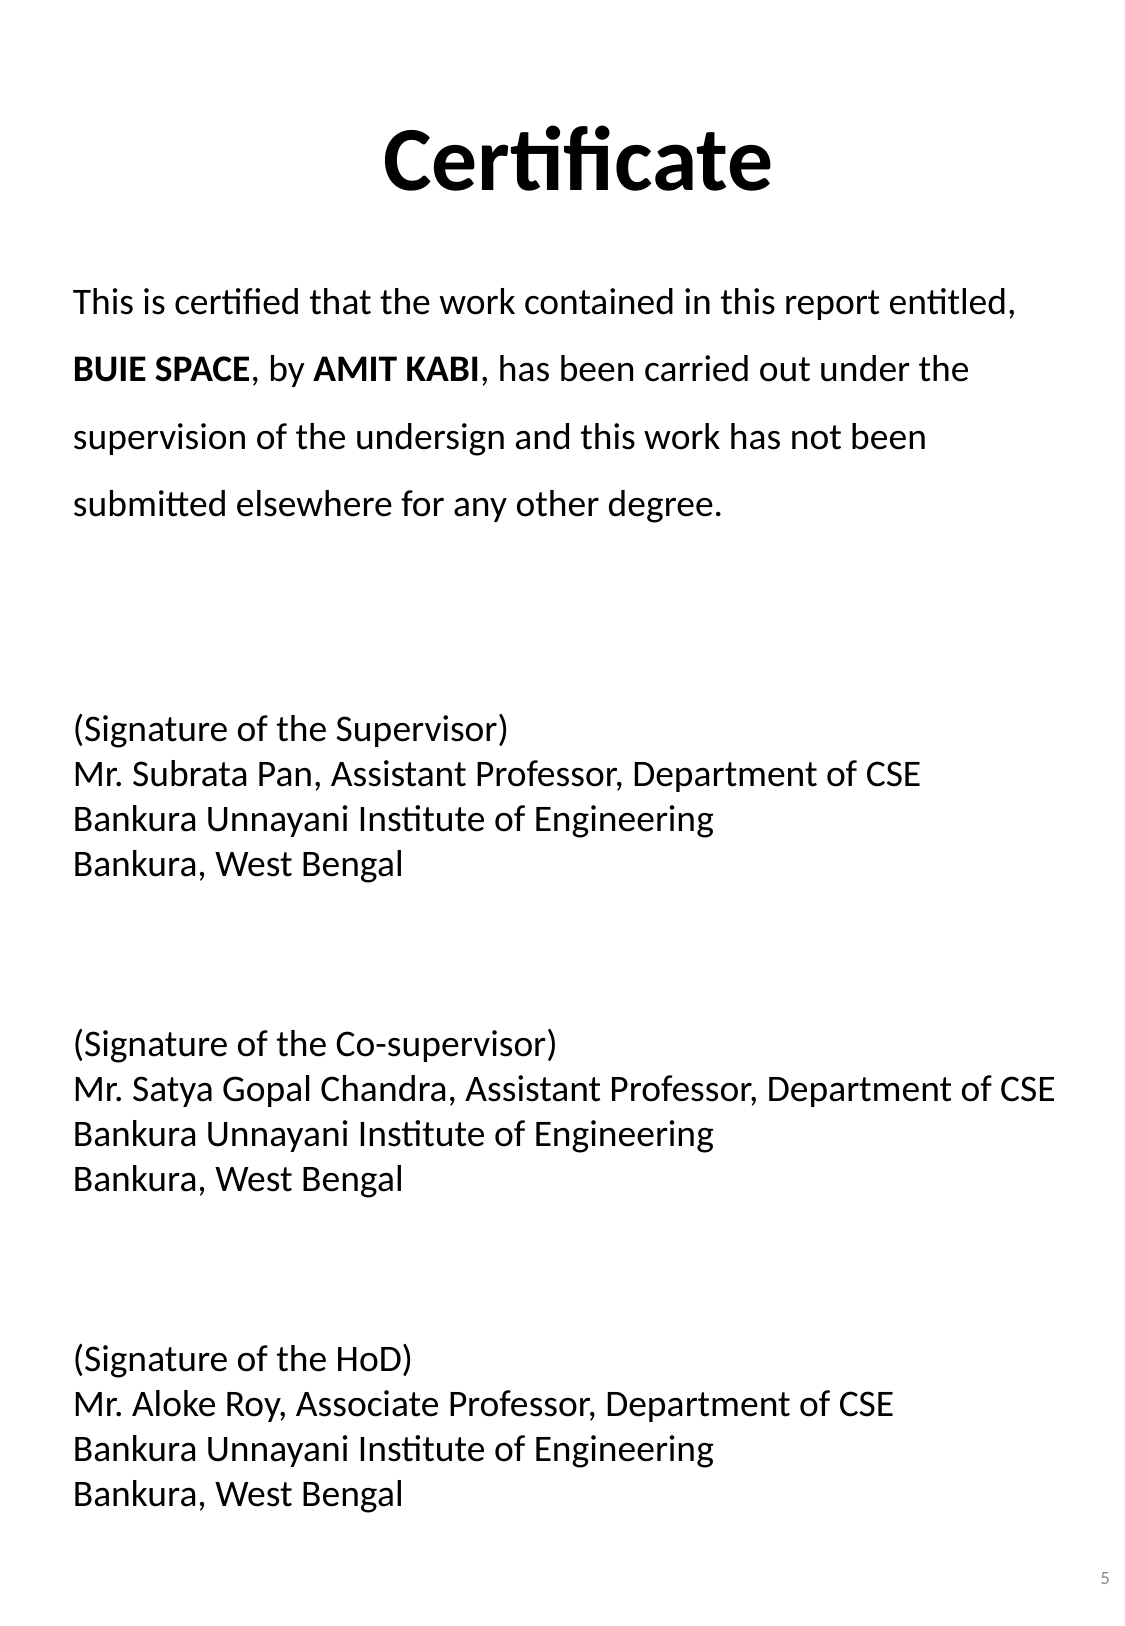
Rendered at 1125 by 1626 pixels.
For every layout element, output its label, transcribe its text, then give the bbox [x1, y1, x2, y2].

text_box Certificate This is certified that the work contained in this report entitled, BUIE SPACE, by AMIT KABI, has been carried out under the supervision of the undersign and this work has not been submitted elsewhere for any other degree. (Signature of the Supervisor) Mr. Subrata Pan, Assistant Professor, Department of CSE Bankura Unnayani Institute of Engineering Bankura, West Bengal (Signature of the Co-supervisor) Mr. Satya Gopal Chandra, Assistant Professor, Department of CSE Bankura Unnayani Institute of Engineering Bankura, West Bengal (Signature of the HoD) Mr. Aloke Roy, Associate Professor, Department of CSE Bankura Unnayani Institute of Engineering Bankura, West Bengal [58, 91, 1099, 1522]
slide_number 5 [871, 1534, 1125, 1621]
